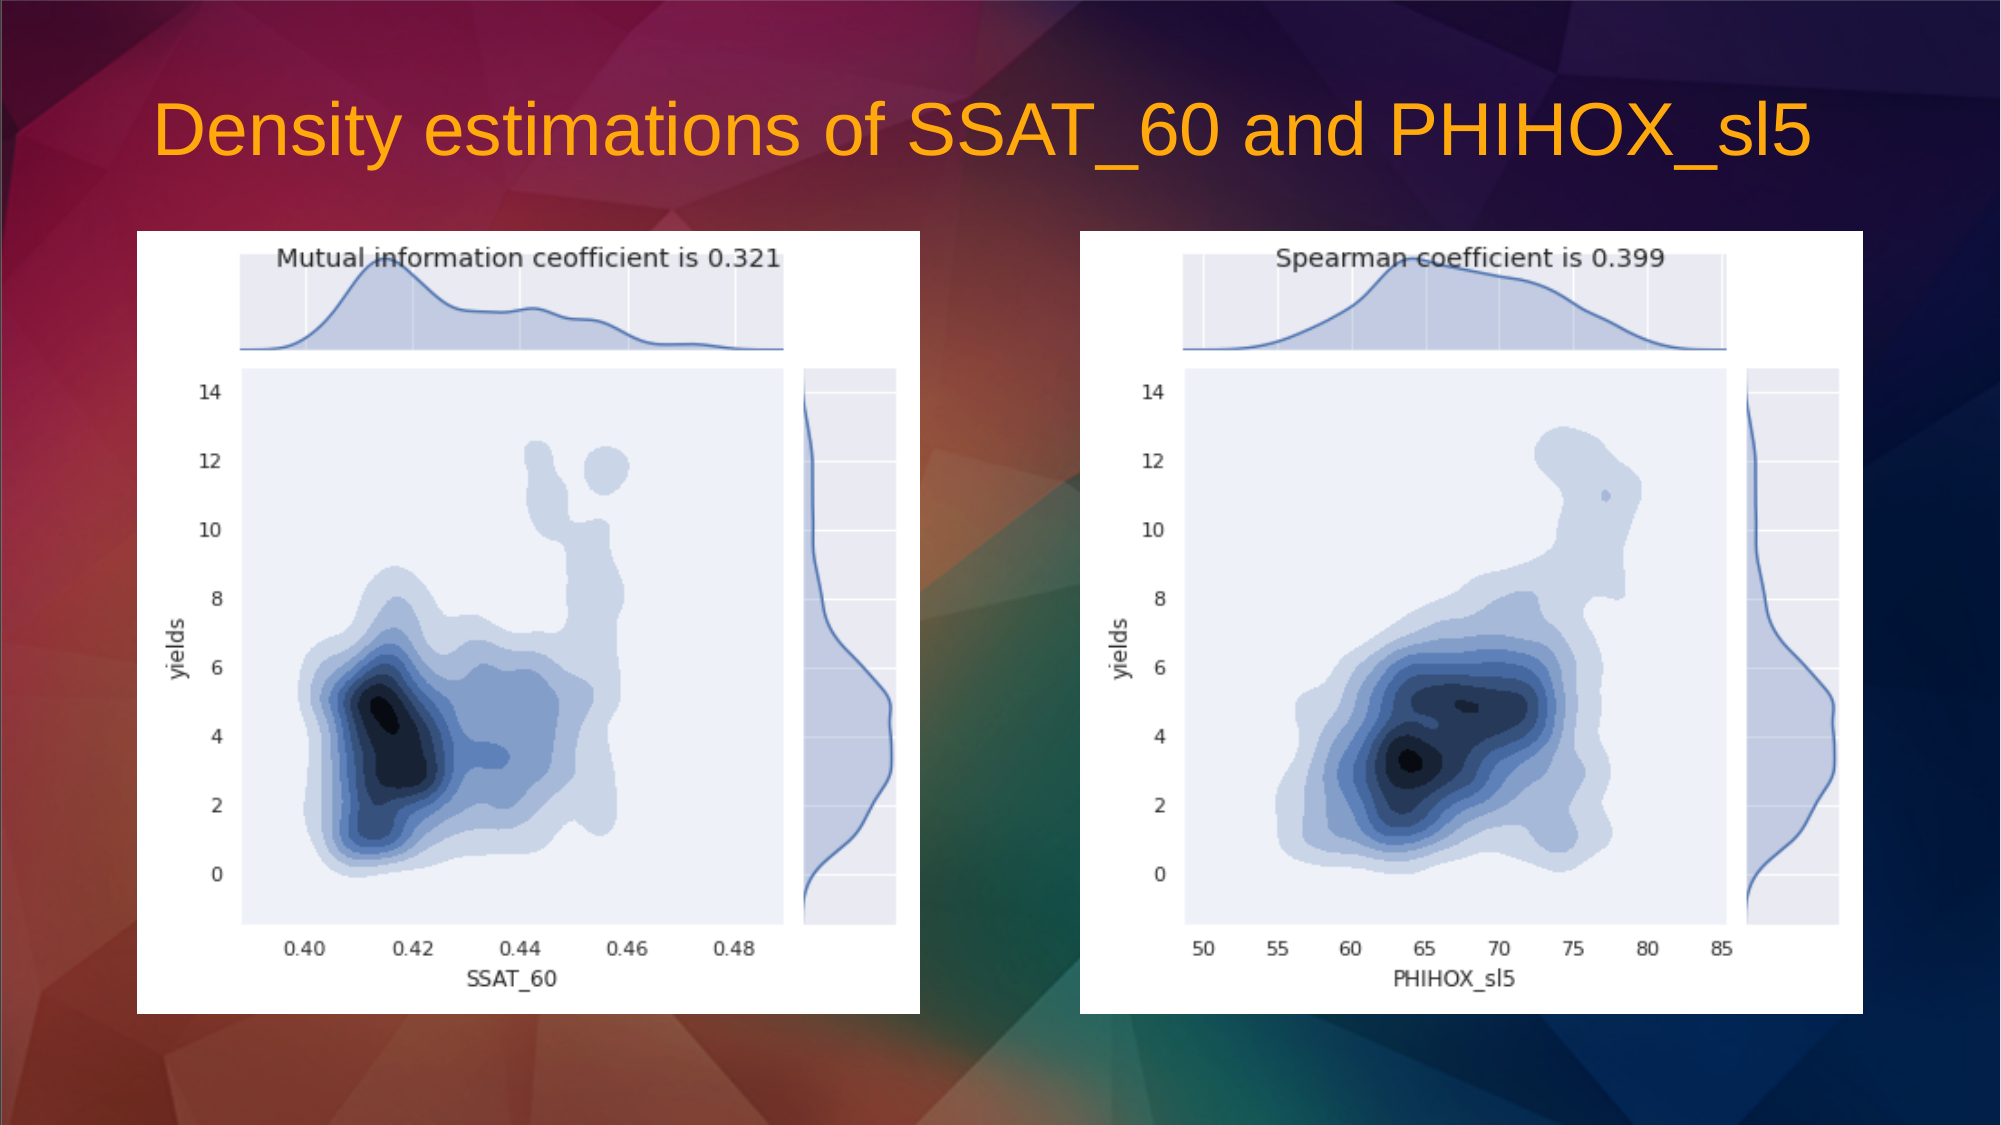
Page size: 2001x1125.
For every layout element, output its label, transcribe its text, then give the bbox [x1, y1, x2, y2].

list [1080, 231, 1863, 1014]
title Density estimations of SSAT_60 and PHIHOX_sl5 [137, 59, 1863, 202]
picture [3, 1, 2001, 1125]
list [137, 231, 920, 1014]
